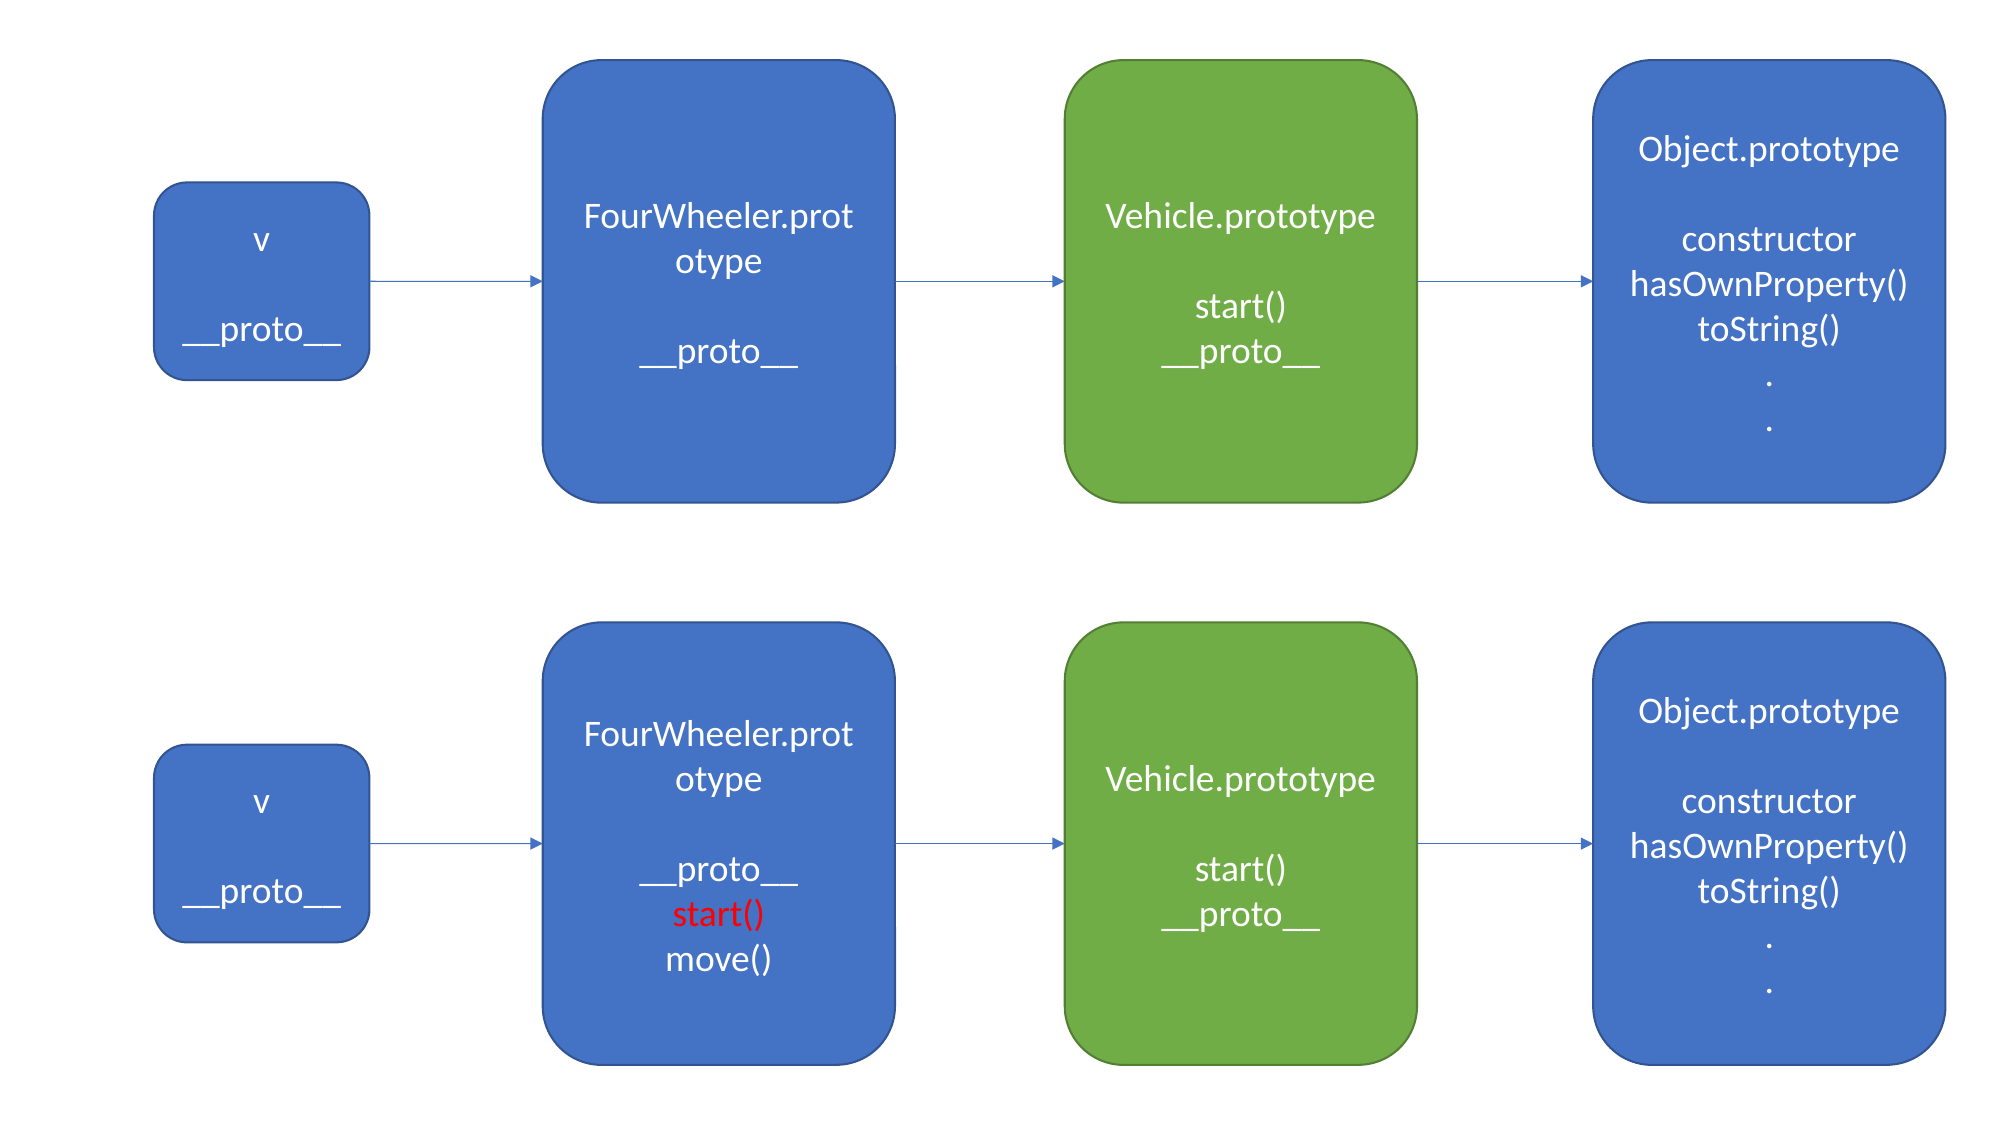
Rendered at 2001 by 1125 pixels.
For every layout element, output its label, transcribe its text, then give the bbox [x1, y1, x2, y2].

text_box FourWheeler.prototype __proto__ [541, 59, 897, 504]
text_box v __proto__ [152, 743, 371, 944]
text_box Object.prototype constructor hasOwnProperty() toString() . . [1592, 621, 1947, 1066]
text_box Vehicle.prototype start() __proto__ [1063, 621, 1419, 1066]
text_box v __proto__ [152, 181, 371, 382]
text_box Object.prototype constructor hasOwnProperty() toString() . . [1592, 59, 1947, 504]
text_box Vehicle.prototype start() __proto__ [1063, 59, 1419, 504]
text_box FourWheeler.prototype __proto__ start() move() [541, 621, 897, 1066]
